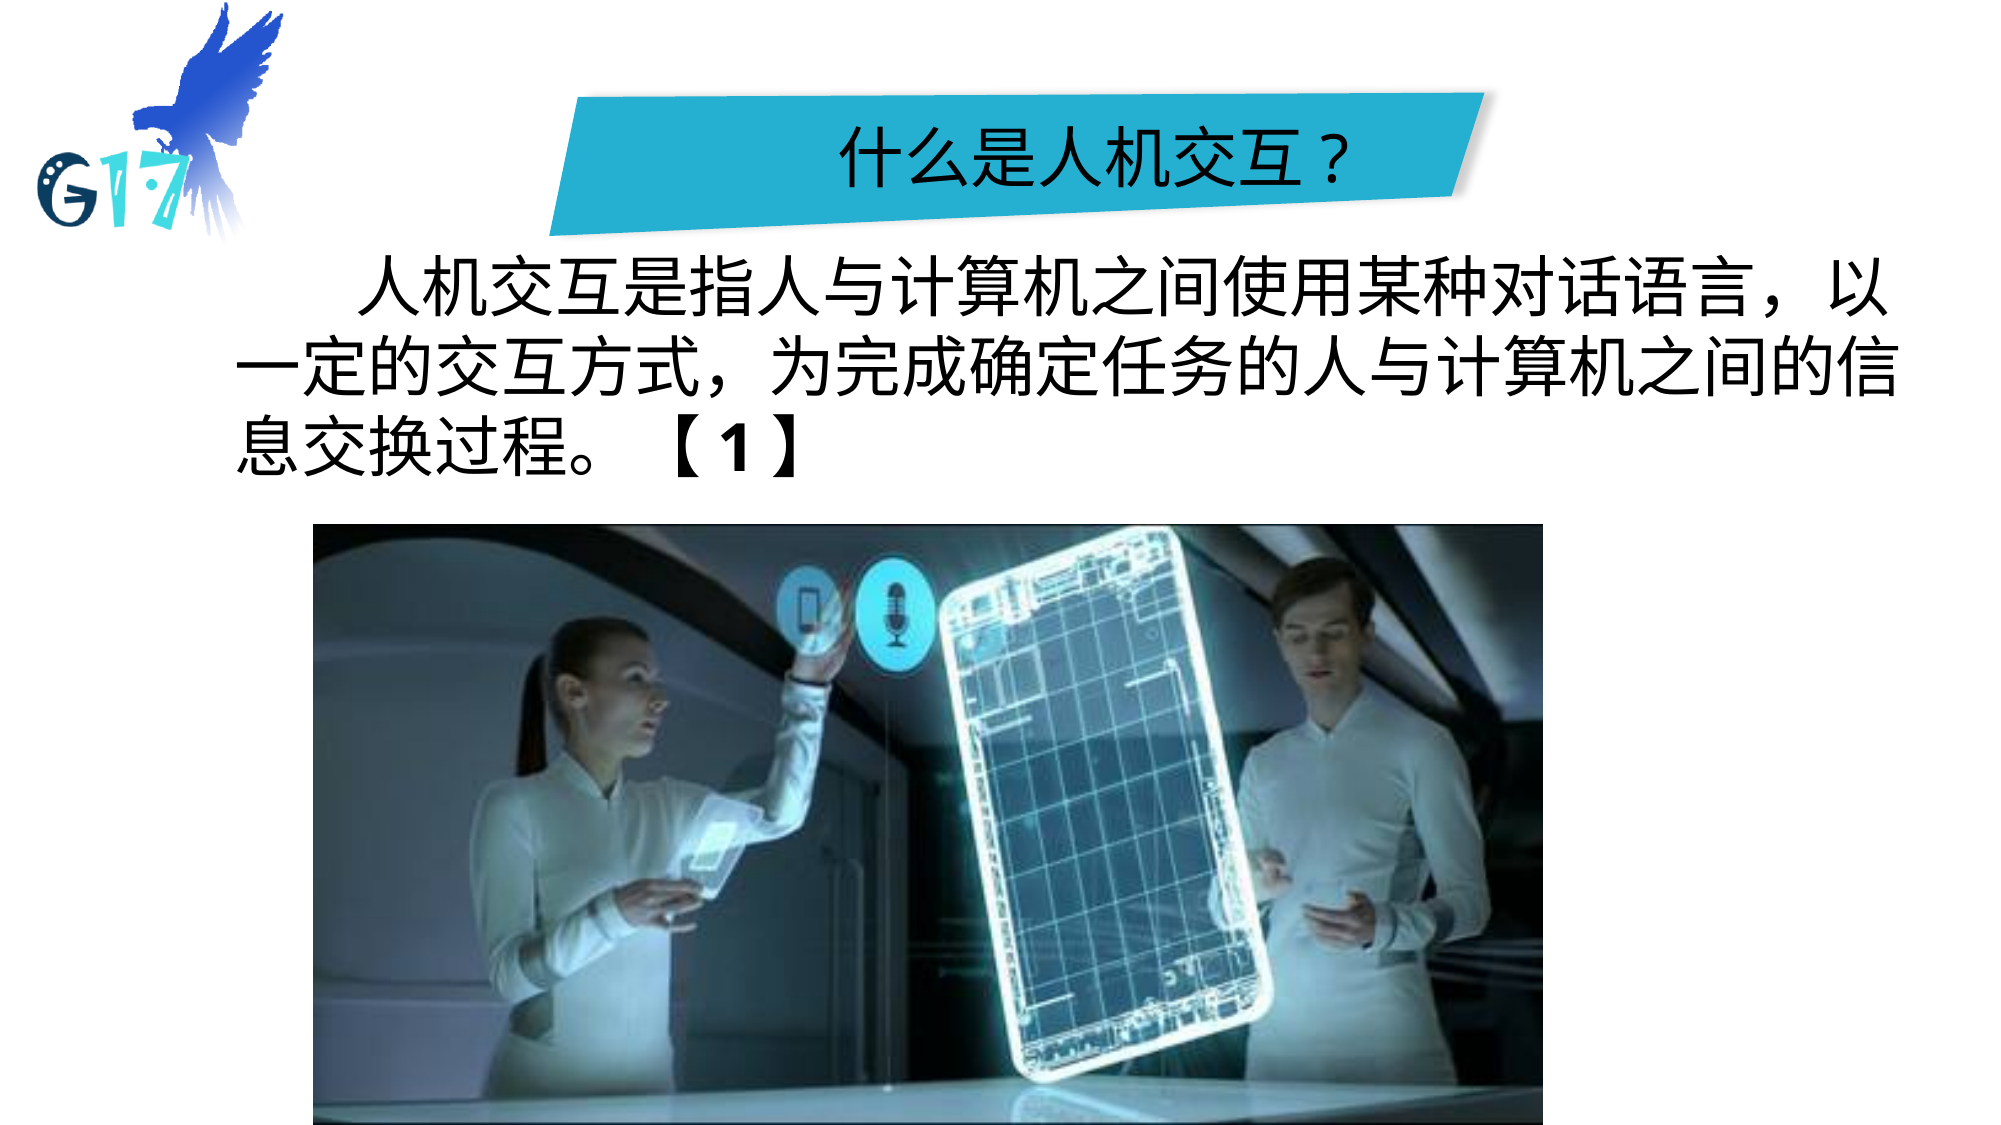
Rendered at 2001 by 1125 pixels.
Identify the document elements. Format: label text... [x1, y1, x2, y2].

picture [0, 0, 286, 250]
text_box 什么是人机交互? [286, 108, 1365, 203]
text_box 人机交互是指人与计算机之间使用某种对话语言，以一定的交互方式，为完成确定任务的人与计算机之间的信息交换过程。【1】 [219, 237, 1954, 492]
picture [313, 524, 1543, 1125]
